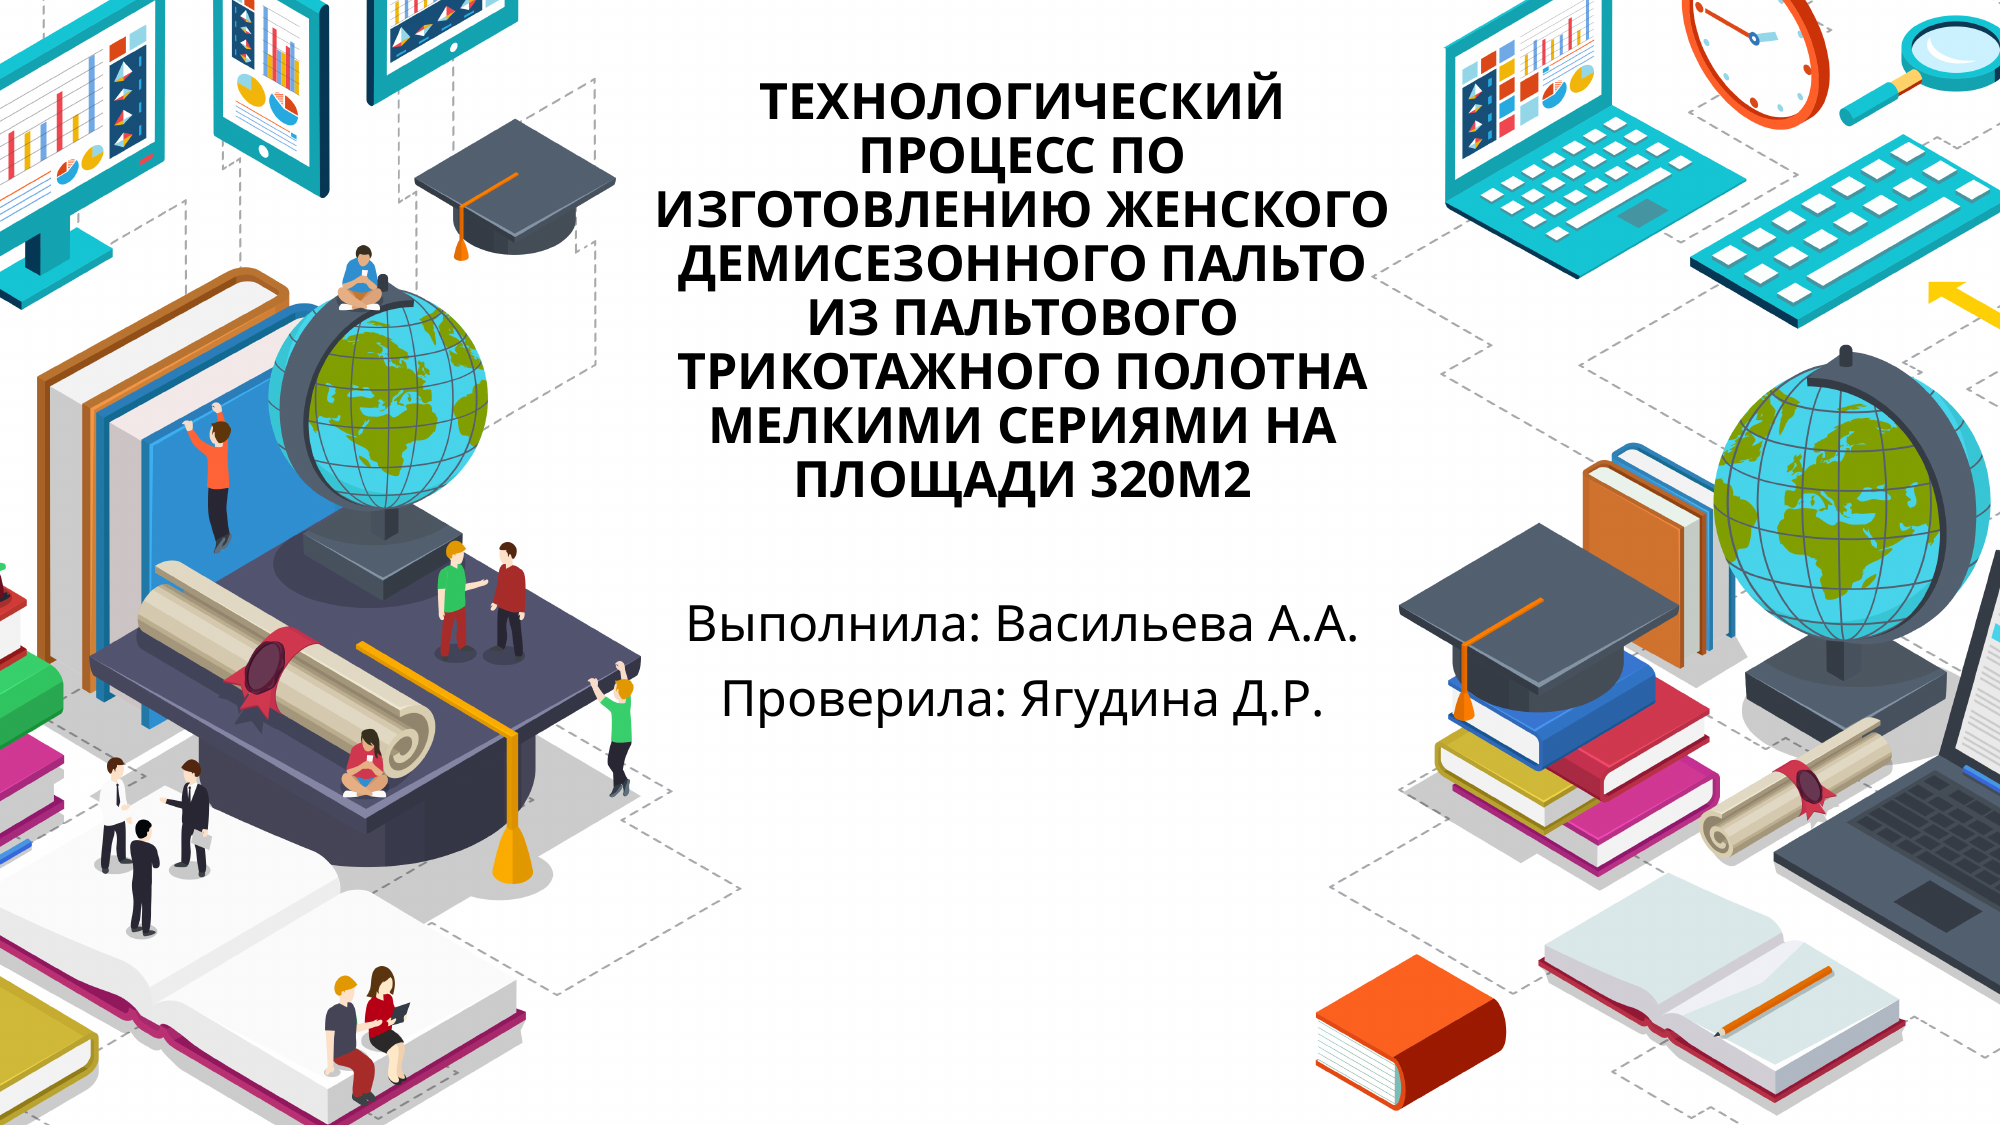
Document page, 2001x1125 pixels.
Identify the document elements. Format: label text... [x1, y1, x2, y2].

title ТЕХНОЛОГИЧЕСКИЙ ПРОЦЕСС ПО ИЗГОТОВЛЕНИЮ ЖЕНСКОГО ДЕМИСЕЗОННОГО ПАЛЬТО ИЗ ПАЛЬТОВОГО ТРИКОТАЖНОГО ПОЛОТНА МЕЛКИМИ СЕРИЯМИ НА ПЛОЩАДИ 320М2 [633, 174, 1413, 576]
subtitle Выполнила: Васильева А.А. Проверила: Ягудина Д.Р. [633, 590, 1413, 863]
picture [0, 0, 2000, 1125]
